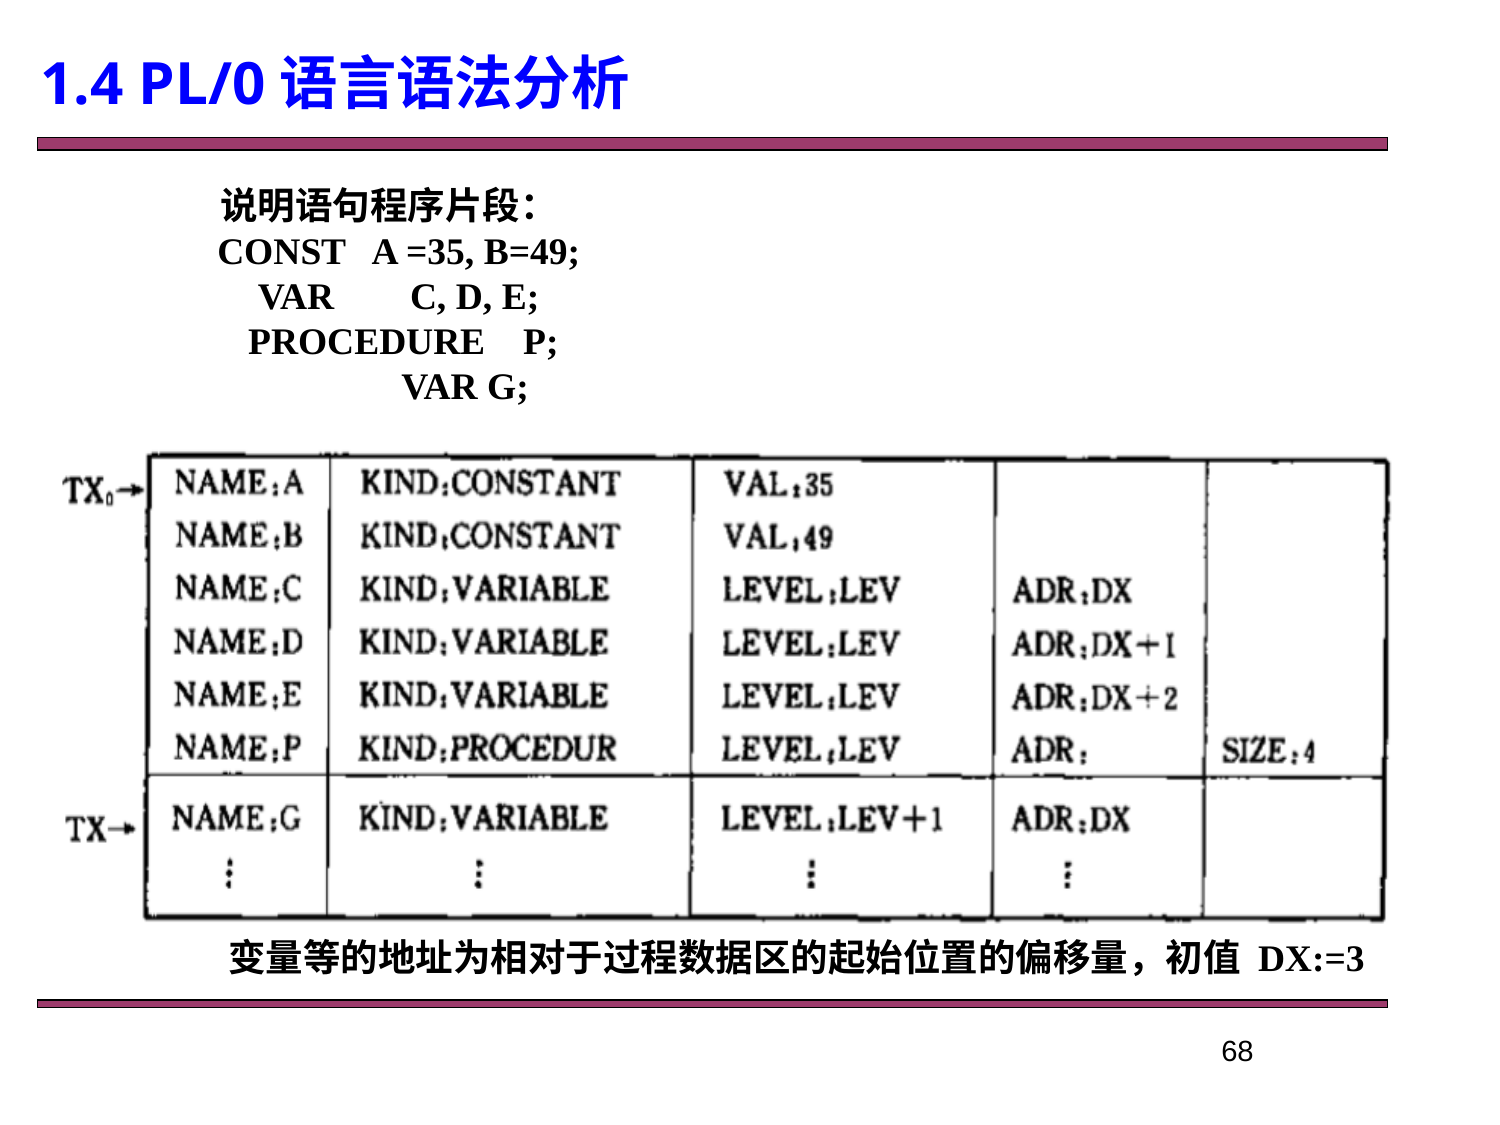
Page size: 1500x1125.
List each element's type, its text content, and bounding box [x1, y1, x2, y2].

slide_number 68 [1062, 1025, 1413, 1066]
picture [37, 446, 1401, 928]
text_box 变量等的地址为相对于过程数据区的起始位置的偏移量，初值 DX:=3 [161, 926, 1432, 987]
text_box 说明语句程序片段： CONST A =35, B=49; VAR C, D, E; PROCEDURE P; VAR G; [0, 174, 1004, 415]
text_box 1.4 PL/0语言语法分析 [0, 0, 1225, 175]
